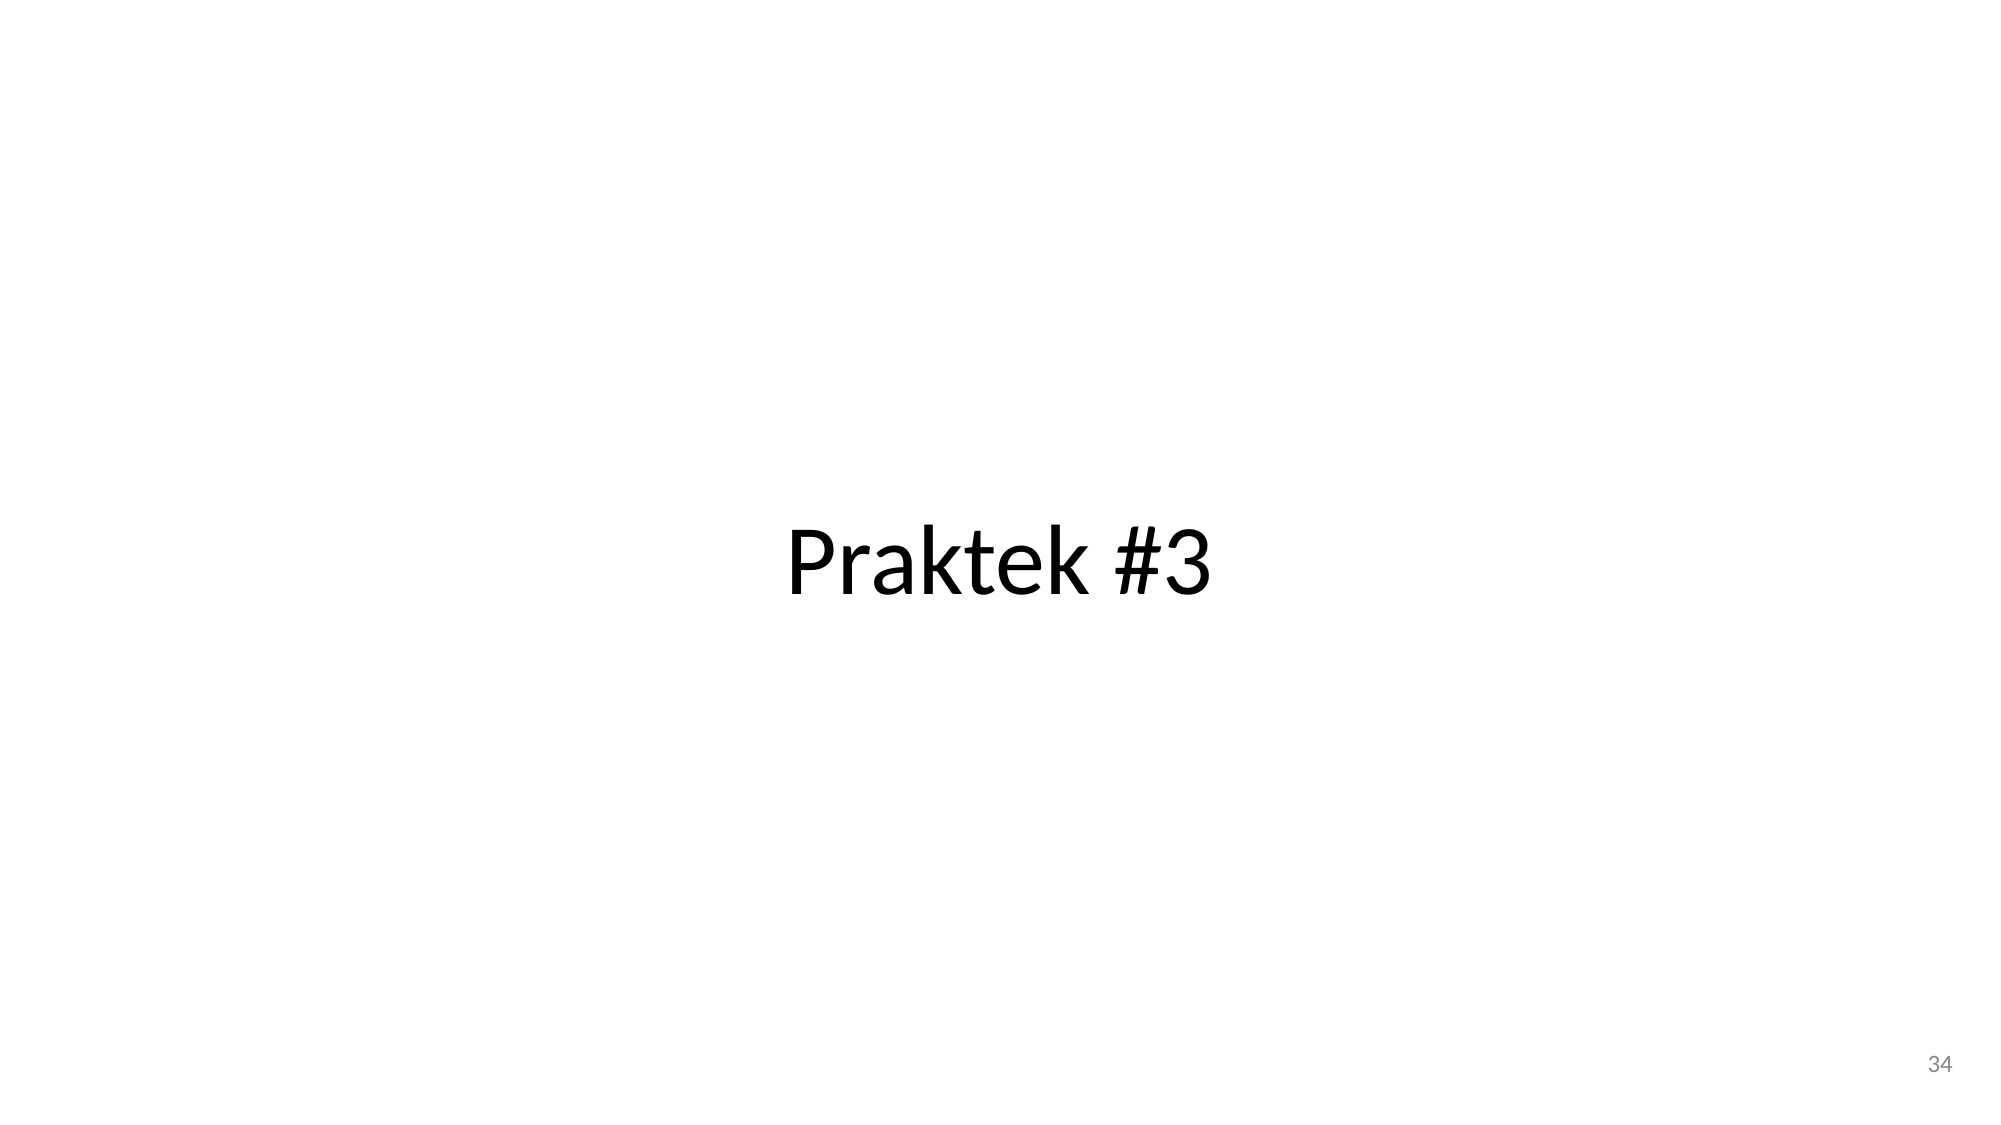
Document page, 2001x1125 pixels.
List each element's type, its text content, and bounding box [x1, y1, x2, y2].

title Praktek #3 [68, 470, 1932, 655]
slide_number ‹#› [1853, 1019, 1974, 1106]
